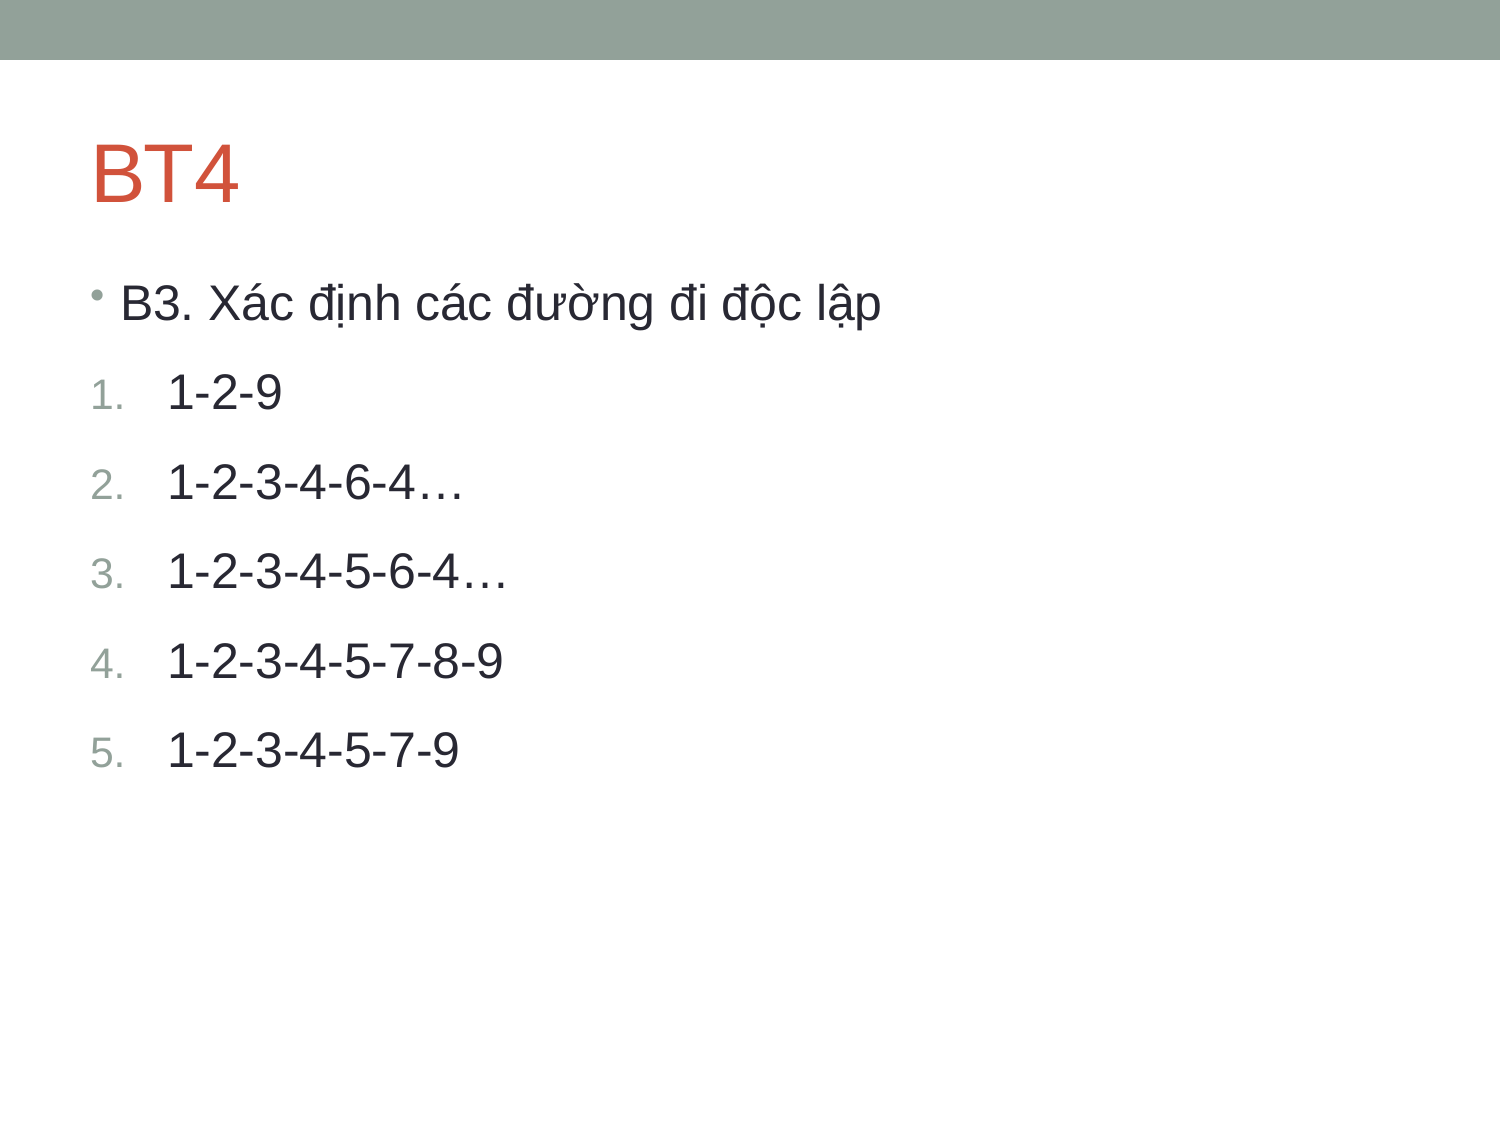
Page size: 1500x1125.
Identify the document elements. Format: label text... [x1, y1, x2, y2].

title BT4 [87, 116, 241, 238]
text_box B3. Xác định các đường đi độc lập 1. 1-2-9 2. 1-2-3-4-6-4… 3. 1-2-3-4-5-6-4… 4. 1-2-3-4-5-7-8-9 5. 1-2-3-4-5-7-9 [87, 238, 888, 778]
